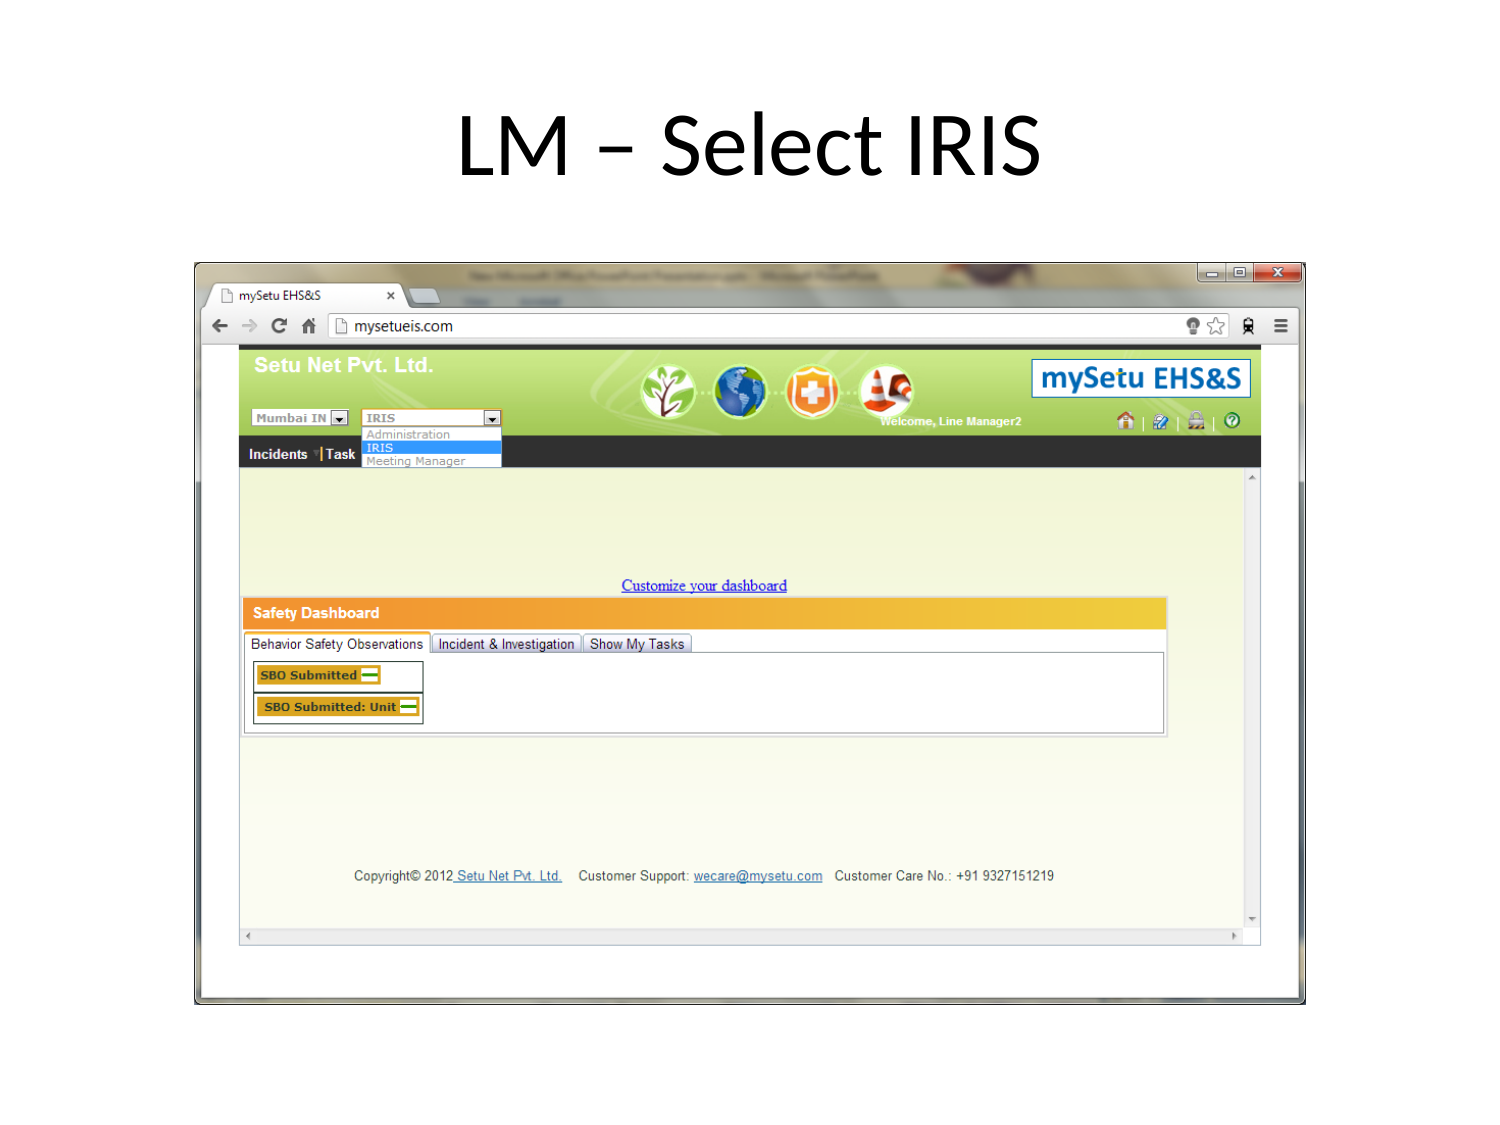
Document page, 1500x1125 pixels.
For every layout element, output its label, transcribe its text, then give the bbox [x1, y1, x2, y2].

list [193, 262, 1306, 1006]
title LM – Select IRIS [75, 45, 1425, 233]
